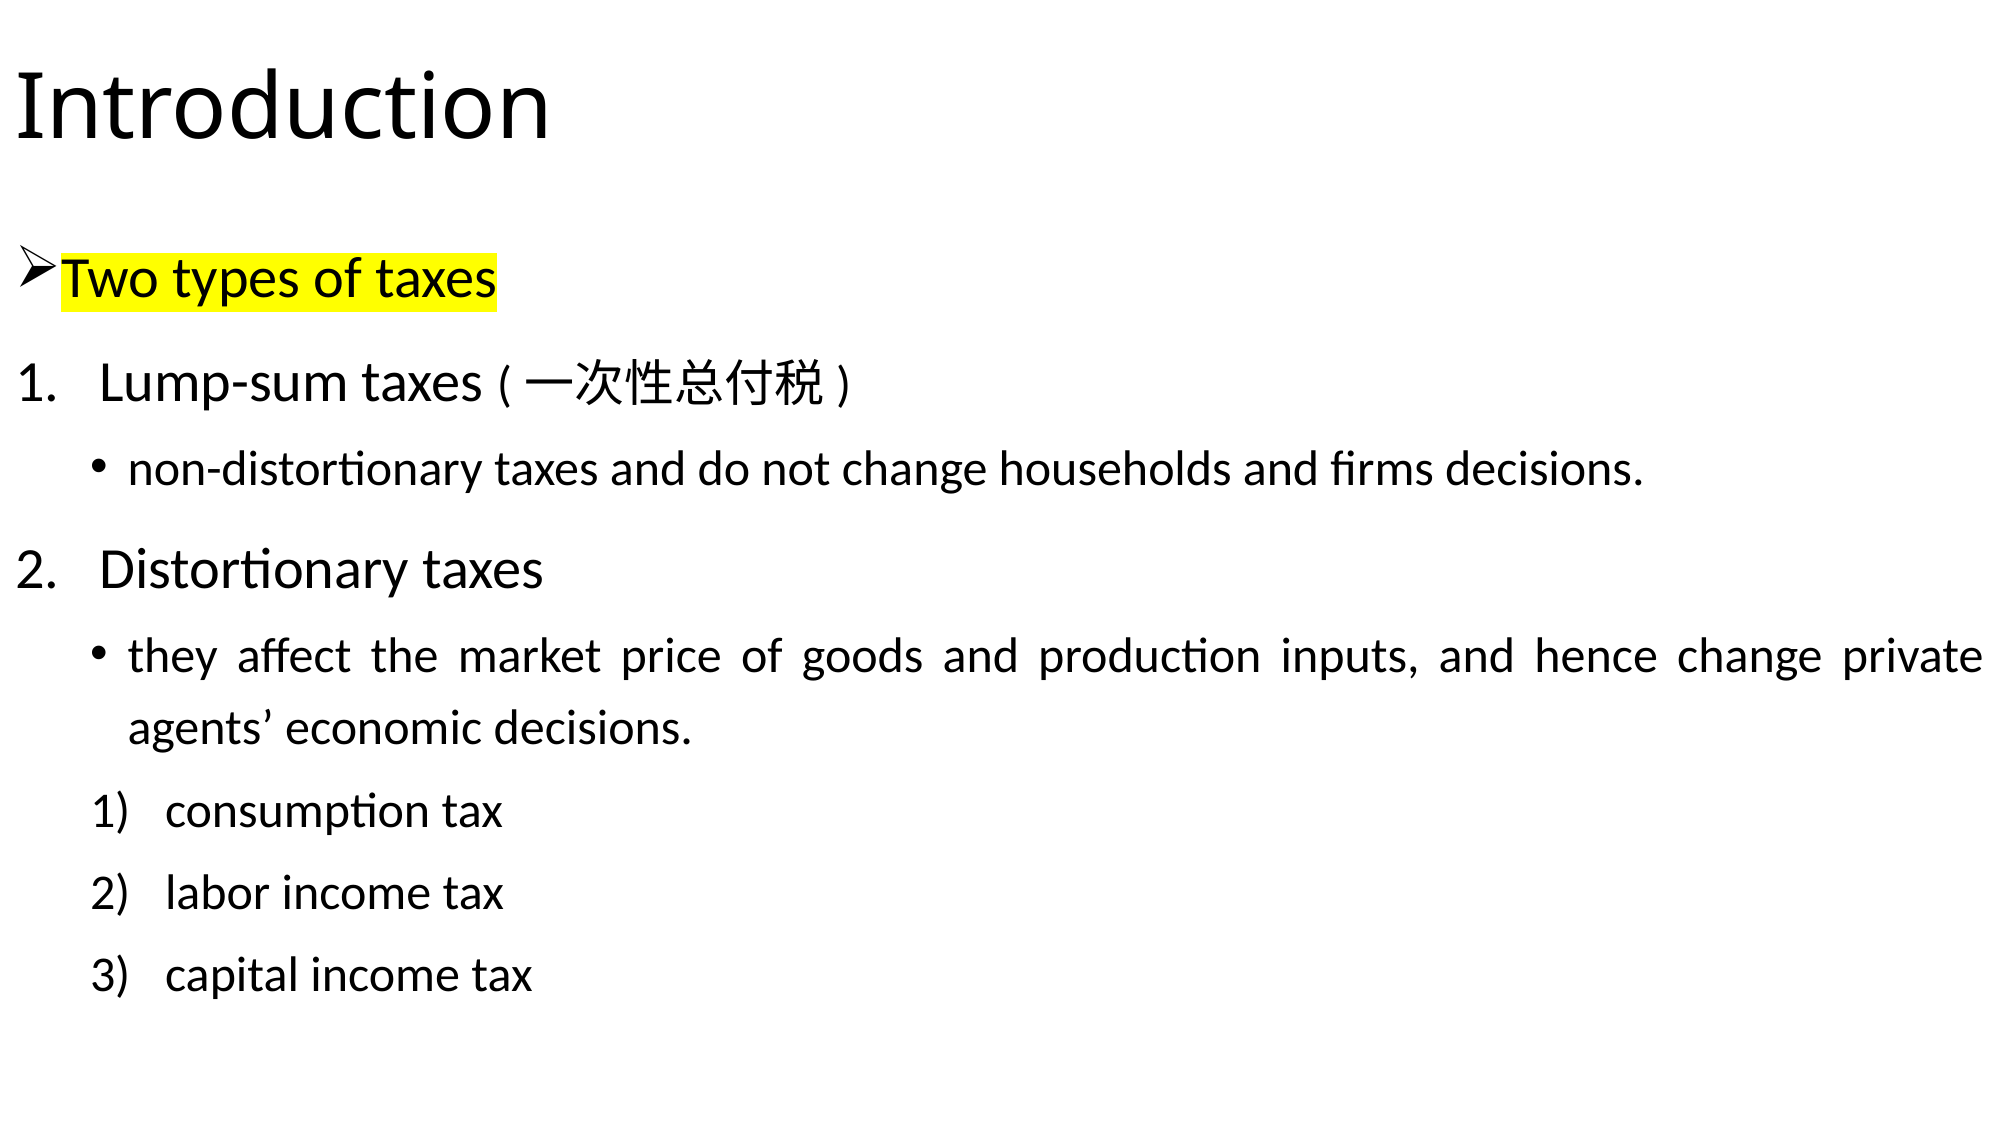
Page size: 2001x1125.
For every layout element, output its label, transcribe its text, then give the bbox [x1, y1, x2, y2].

title Introduction [0, 0, 1725, 217]
list Two types of taxes Lump-sum taxes (一次性总付税) non-distortionary taxes and do not change households and firms decisions. Distortionary taxes they affect the market price of goods and production inputs, and hence change private agents’ economic decisions. consumption tax labor income tax capital income tax [0, 217, 2000, 1125]
